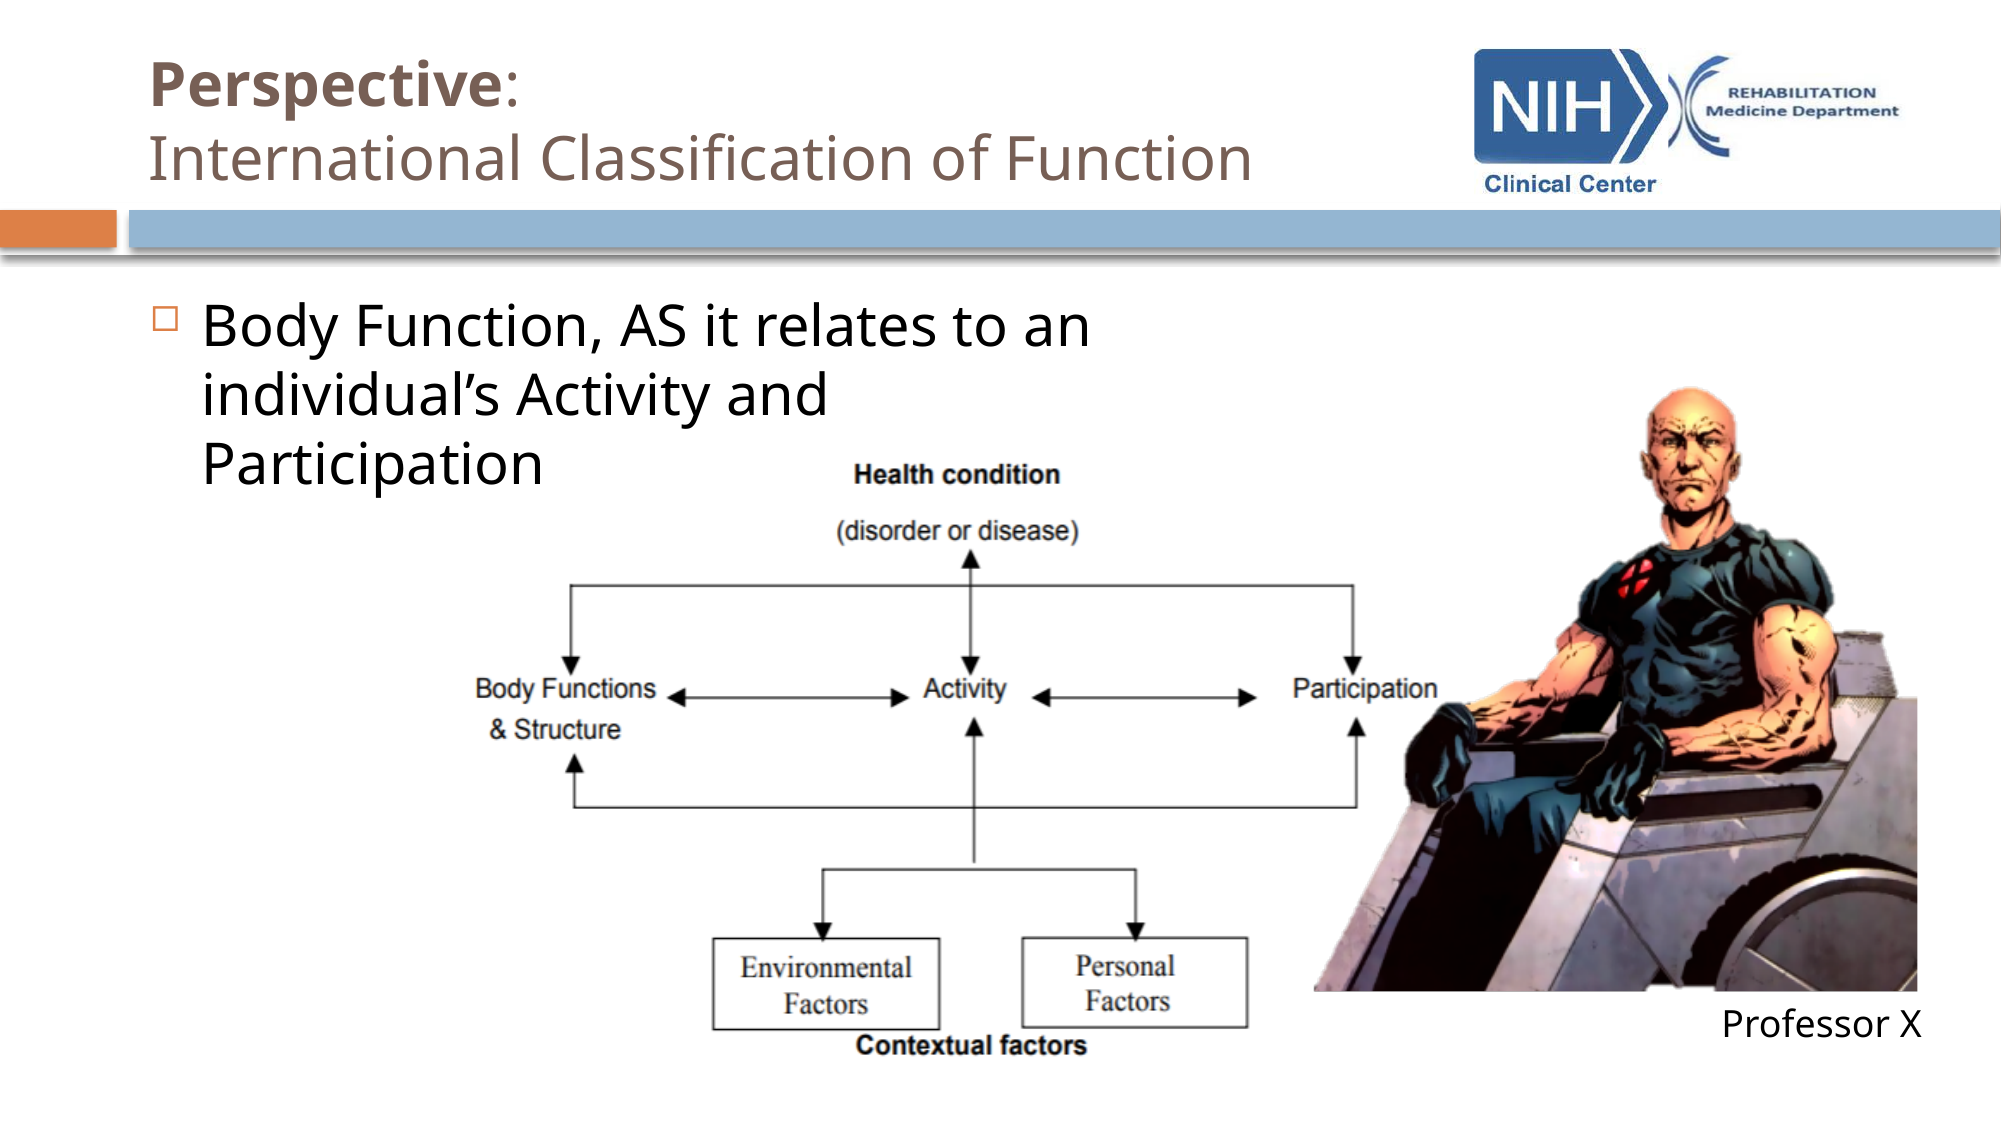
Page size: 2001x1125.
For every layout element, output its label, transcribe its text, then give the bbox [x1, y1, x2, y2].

picture [466, 381, 1918, 1068]
text_box Professor X [1706, 993, 1937, 1053]
list Body Function, AS it relates to an individual’s Activity and Participation [135, 281, 1146, 505]
title Perspective: International Classification of Function [133, 37, 1918, 200]
